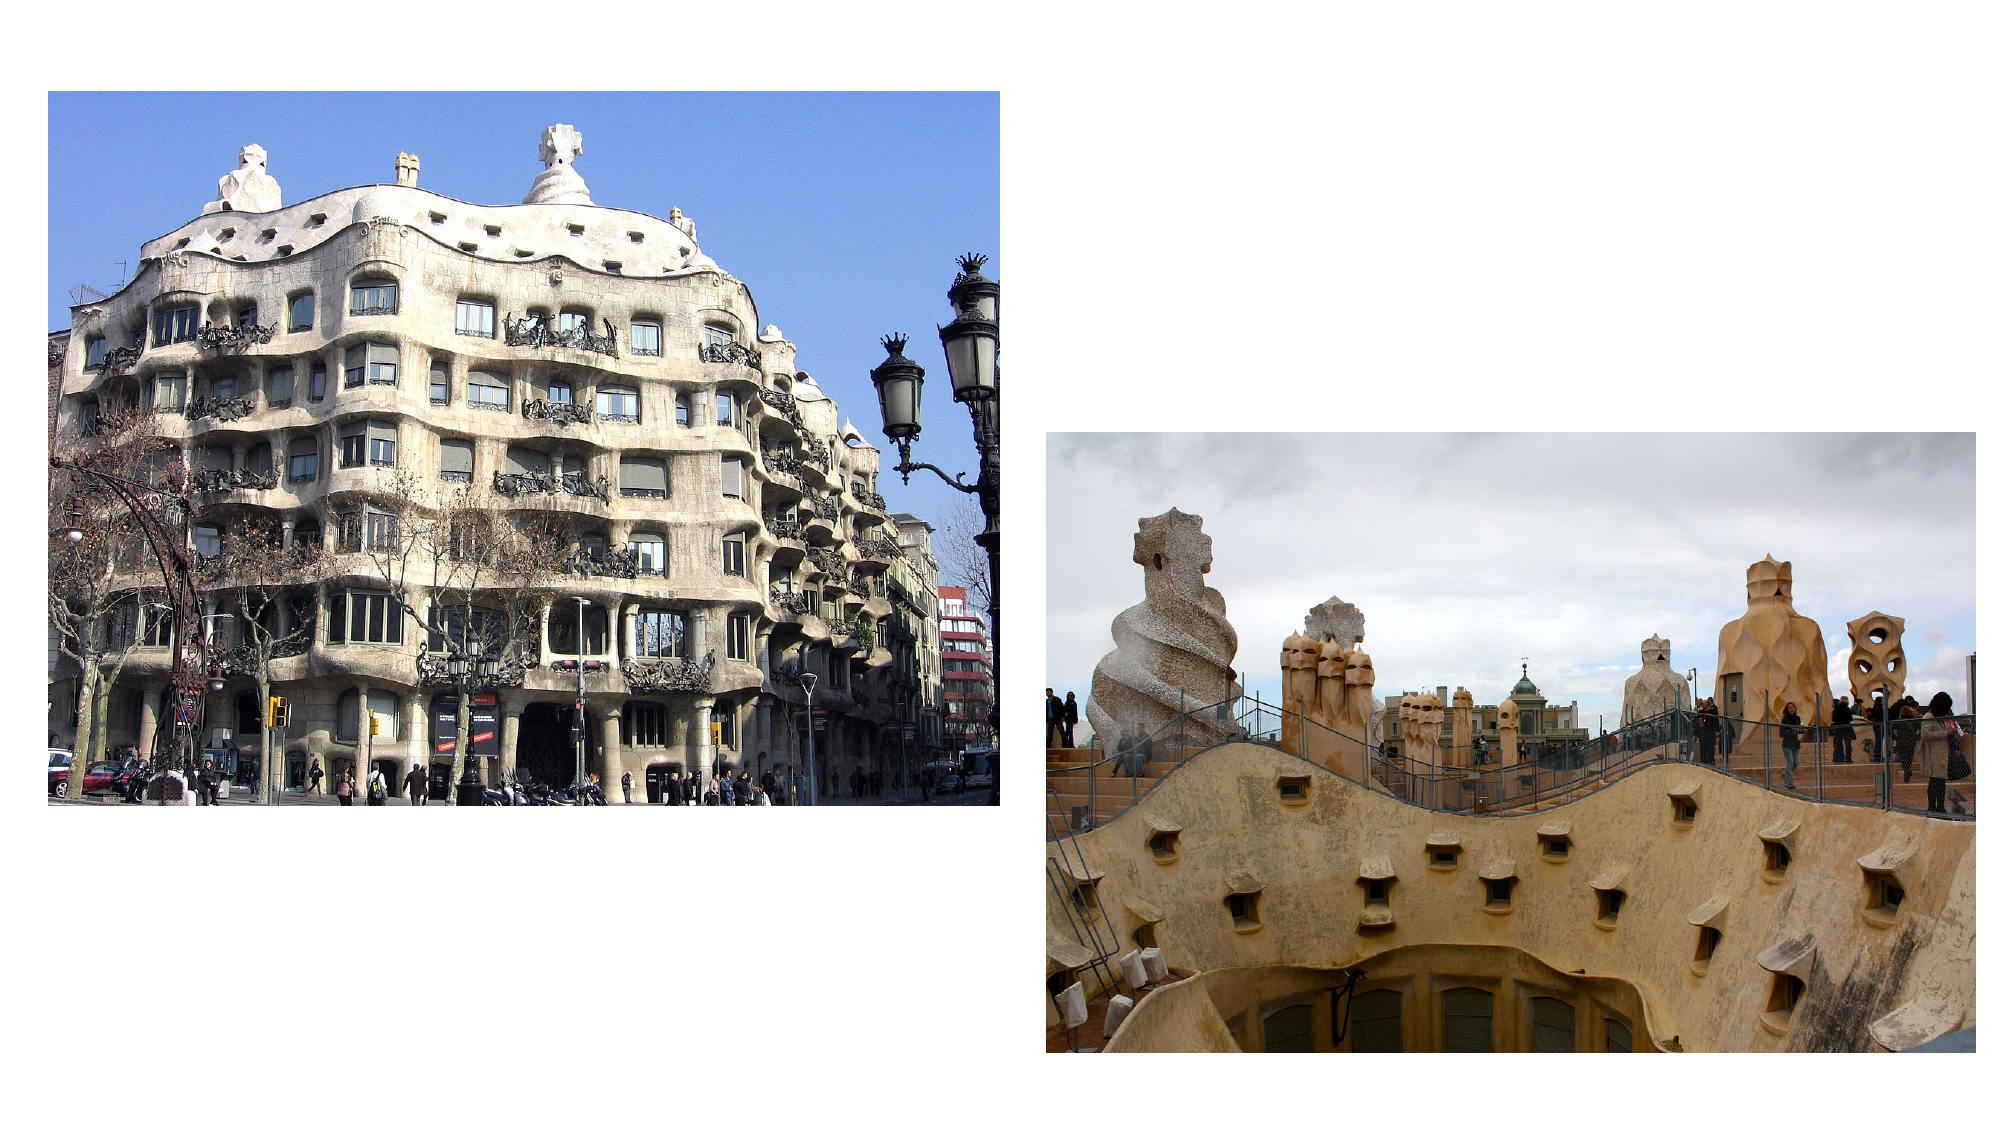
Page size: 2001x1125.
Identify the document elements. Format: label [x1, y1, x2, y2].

picture [1045, 432, 1976, 1053]
list [48, 91, 1000, 806]
